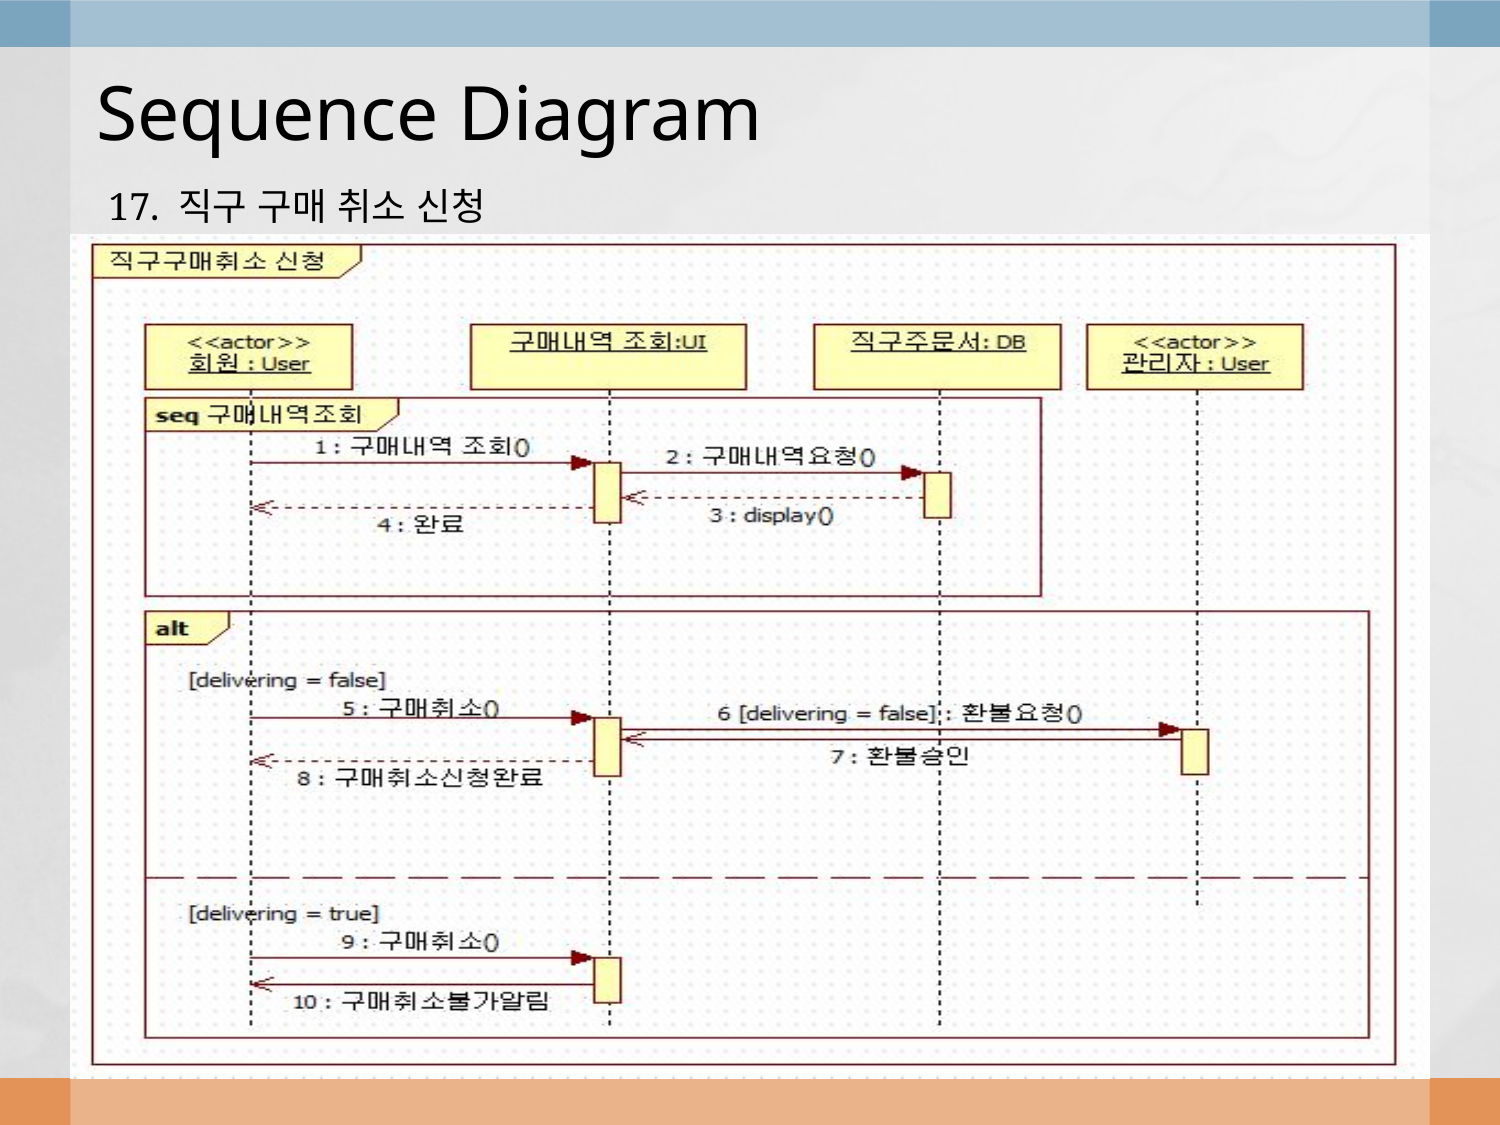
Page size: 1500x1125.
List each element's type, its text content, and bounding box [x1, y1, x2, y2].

text_box Sequence Diagram [81, 58, 1418, 164]
picture [70, 234, 1430, 1079]
text_box 17. 직구 구매 취소 신청 [93, 175, 1114, 231]
